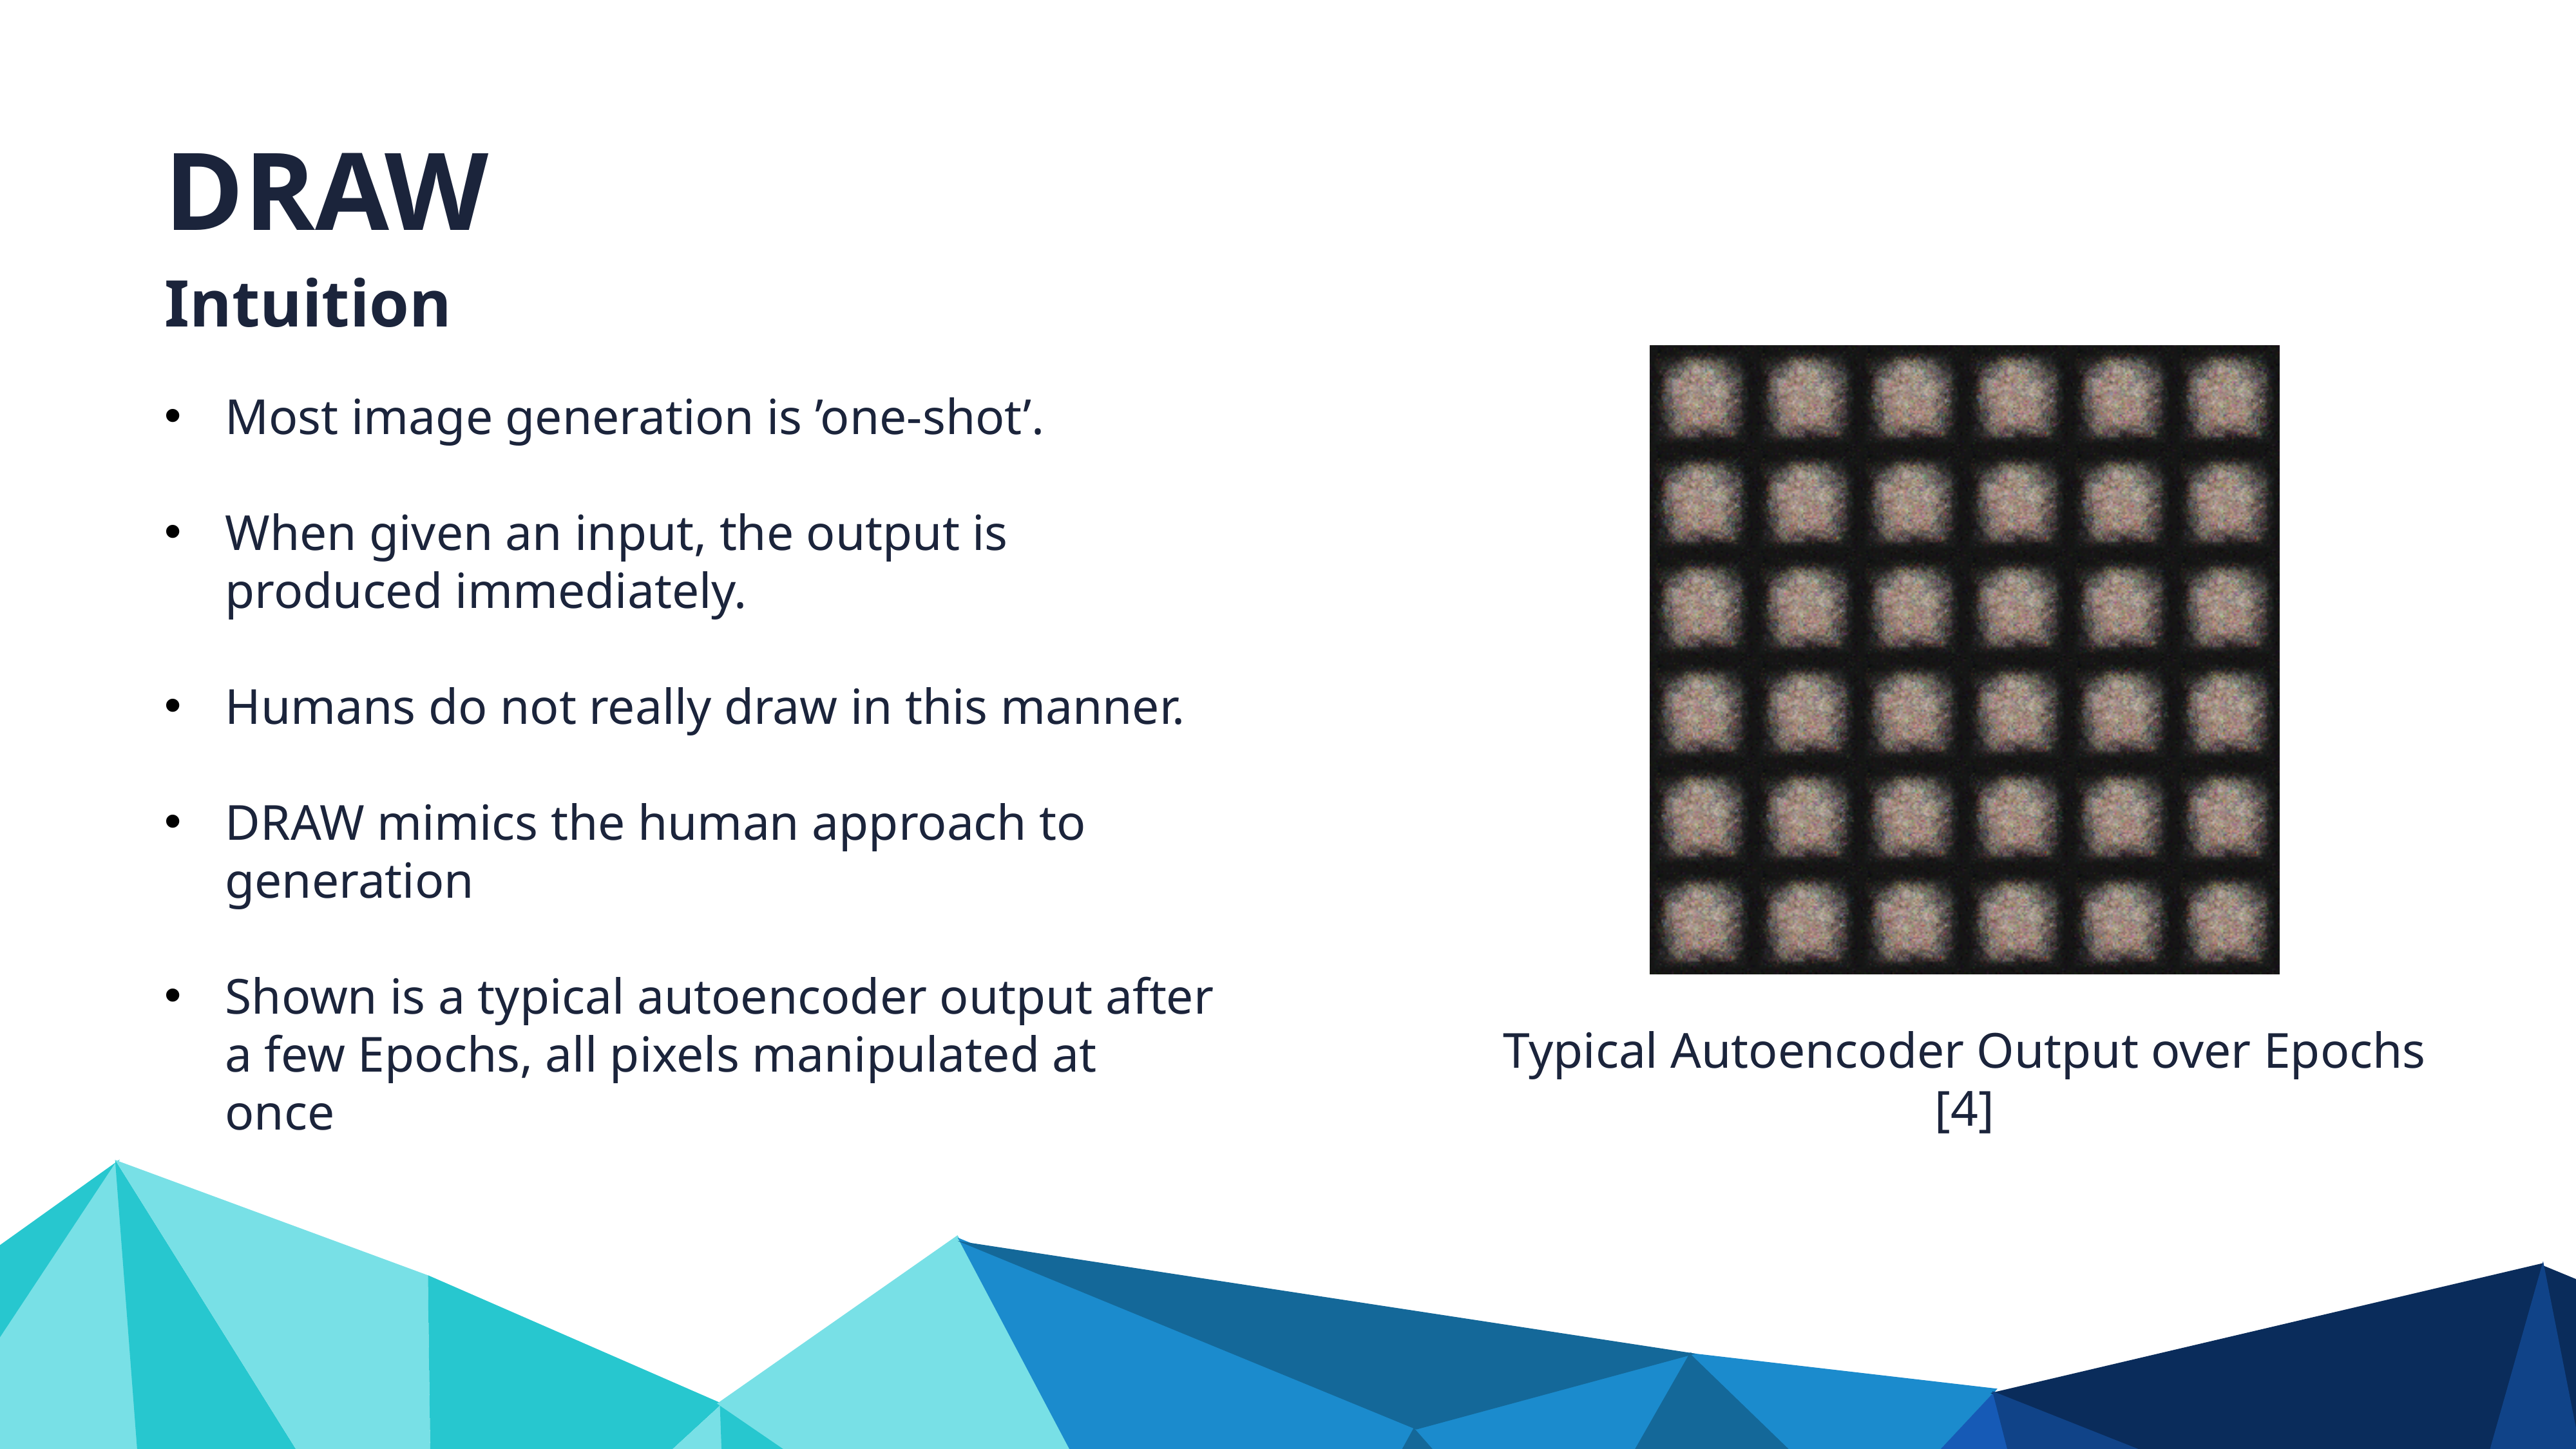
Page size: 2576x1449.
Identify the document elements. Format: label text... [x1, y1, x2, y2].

text_box Intuition [155, 258, 1102, 346]
picture [1650, 345, 2280, 975]
text_box Typical Autoencoder Output over Epochs [4] [1474, 1014, 2455, 1083]
text_box Most image generation is ’one-shot’. When given an input, the output is produced immediately. Humans do not really draw in this manner. DRAW mimics the human approach to generation Shown is a typical autoencoder output after a few Epochs, all pixels manipulated at once [155, 381, 1228, 1083]
text_box DRAW [155, 118, 1475, 258]
